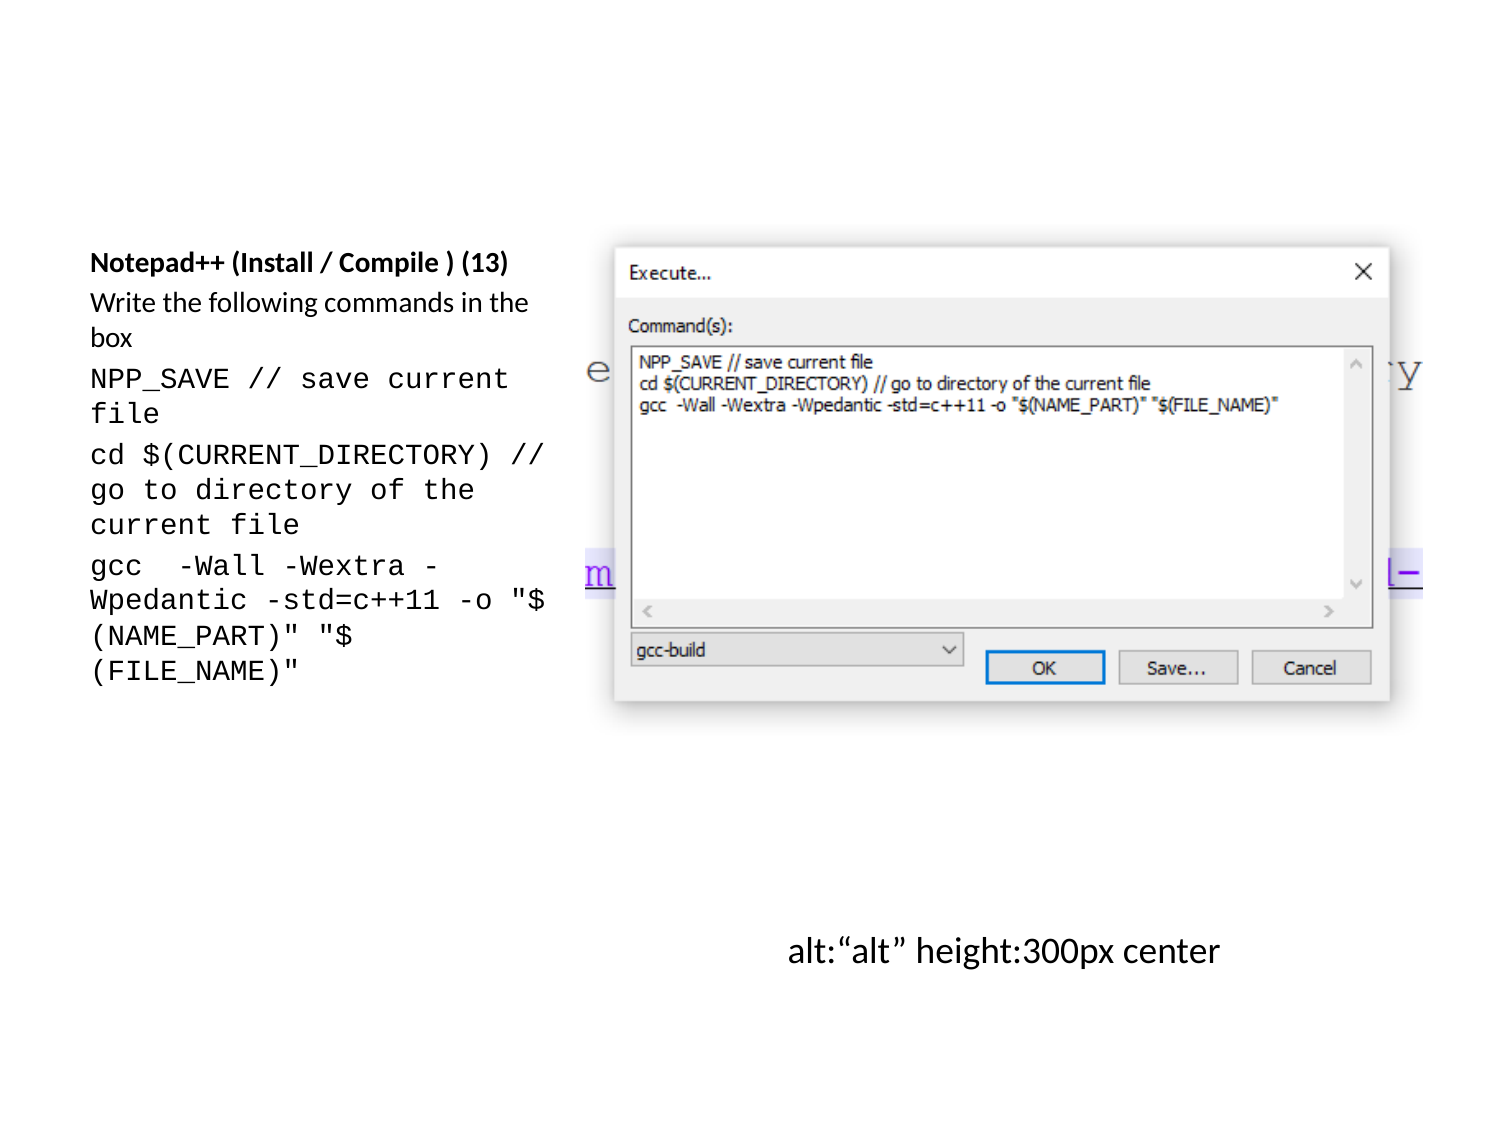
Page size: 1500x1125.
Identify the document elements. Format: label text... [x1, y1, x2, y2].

picture [585, 224, 1424, 736]
text_box alt:“alt” height:300px center [585, 918, 1423, 1003]
list Notepad++ (Install / Compile ) (13) Write the following commands in the box NPP_SAVE // save current file cd $(CURRENT_DIRECTORY) // go to directory of the current file gcc -Wall -Wextra -Wpedantic -std=c++11 -o "$(NAME_PART)" "$(FILE_NAME)" [75, 235, 569, 1005]
